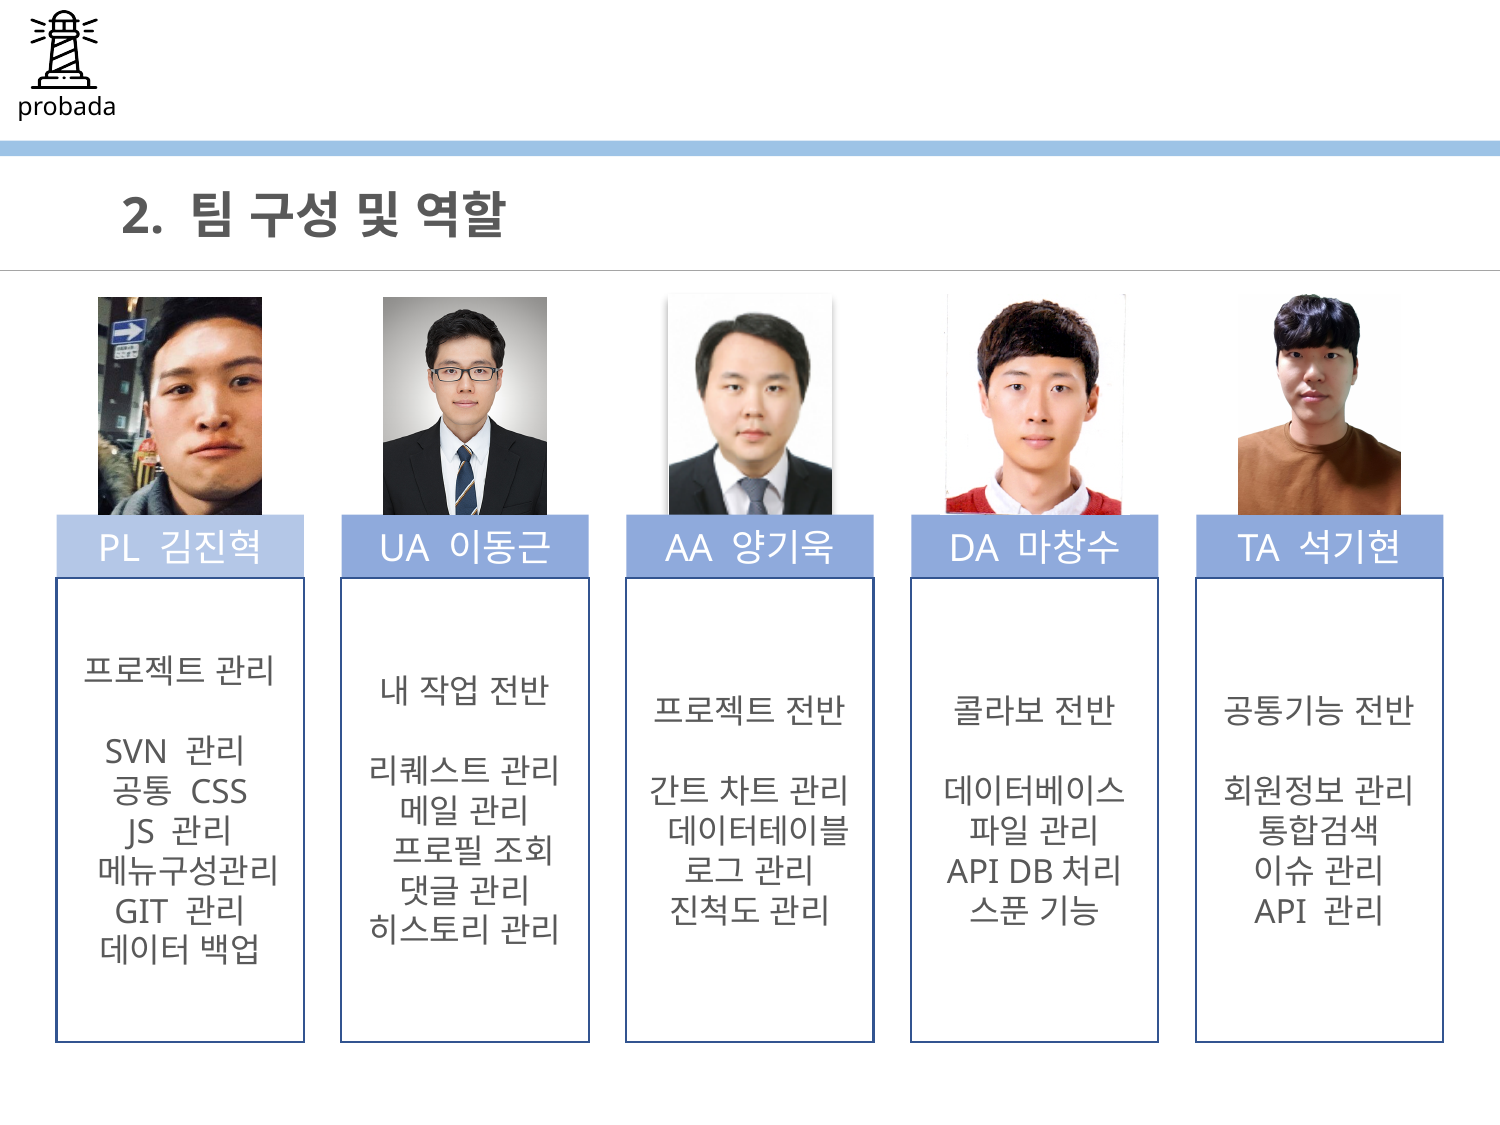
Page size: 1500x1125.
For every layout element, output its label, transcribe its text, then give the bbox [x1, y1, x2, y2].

picture [1238, 294, 1401, 515]
picture [98, 297, 262, 515]
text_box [56, 514, 1444, 578]
picture [383, 297, 547, 515]
picture [668, 294, 832, 514]
text_box 공통기능 전반 회원정보 관리 통합검색 이슈 관리 API 관리 [1195, 578, 1444, 1043]
text_box 프로젝트 전반 간트 차트 관리 데이터테이블 로그 관리 진척도 관리 [625, 578, 875, 1043]
text_box 콜라보 전반 데이터베이스 파일 관리 API DB처리 스푼 기능 [910, 578, 1159, 1043]
text_box 프로젝트 관리 SVN 관리 공통 CSS JS 관리 메뉴구성관리 GIT 관리 데이터 백업 [55, 577, 305, 1043]
picture [19, 10, 109, 89]
text_box 2. 팀 구성 및 역할 [106, 175, 523, 251]
text_box 내 작업 전반 리퀘스트 관리 메일 관리 프로필 조회 댓글 관리 히스토리 관리 [340, 578, 590, 1043]
picture [940, 294, 1130, 515]
text_box [0, 140, 1500, 157]
